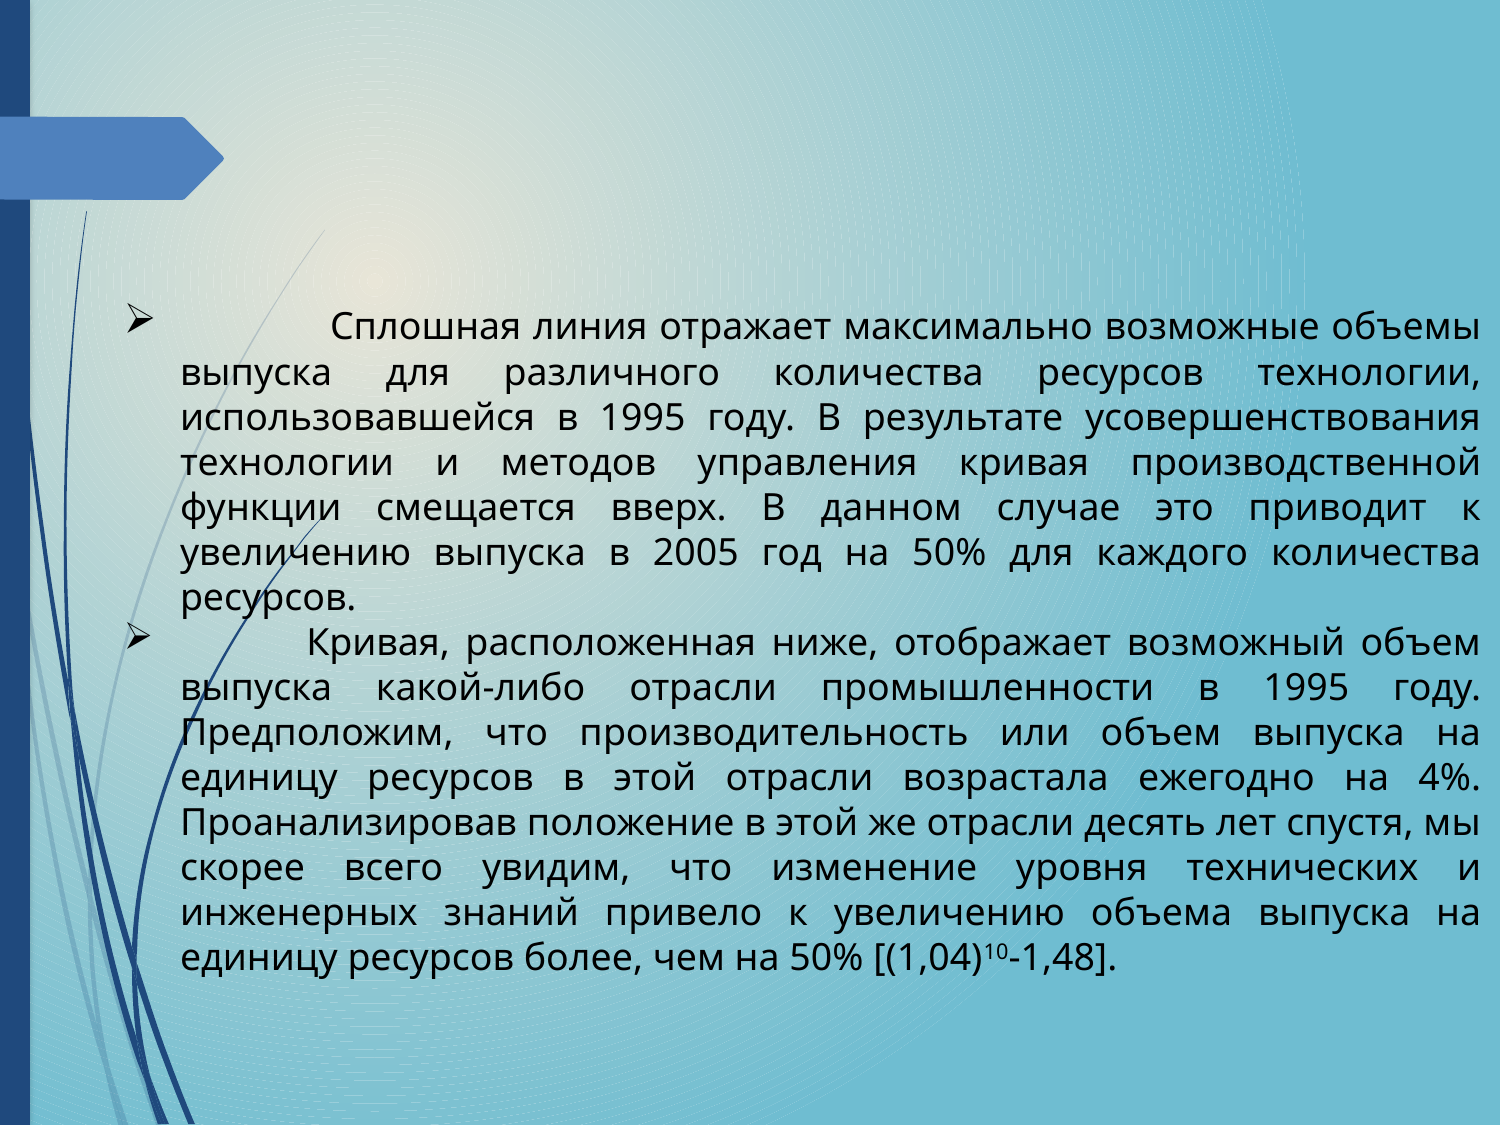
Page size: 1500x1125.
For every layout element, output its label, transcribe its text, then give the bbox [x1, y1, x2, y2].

text_box Сплошная линия отражает максимально возможные объемы выпуска для различного количества ресурсов технологии, использовавшейся в 1995 году. В результате усовершенствования технологии и методов управления кривая производственной функции смещается вверх. В данном случае это приводит к увеличению выпуска в 2005 год на 50% для каждого количества ресурсов. Кривая, расположенная ниже, отображает возможный объем выпуска какой-либо отрасли промышленности в 1995 году. Предположим, что производительность или объем выпуска на единицу ресурсов в этой отрасли возрастала ежегодно на 4%. Проанализировав положение в этой же отрасли десять лет спустя, мы скорее всего увидим, что изменение уровня технических и инженерных знаний привело к увеличению объема выпуска на единицу ресурсов более, чем на 50% [(1,04)10-1,48]. [108, 290, 1497, 1031]
